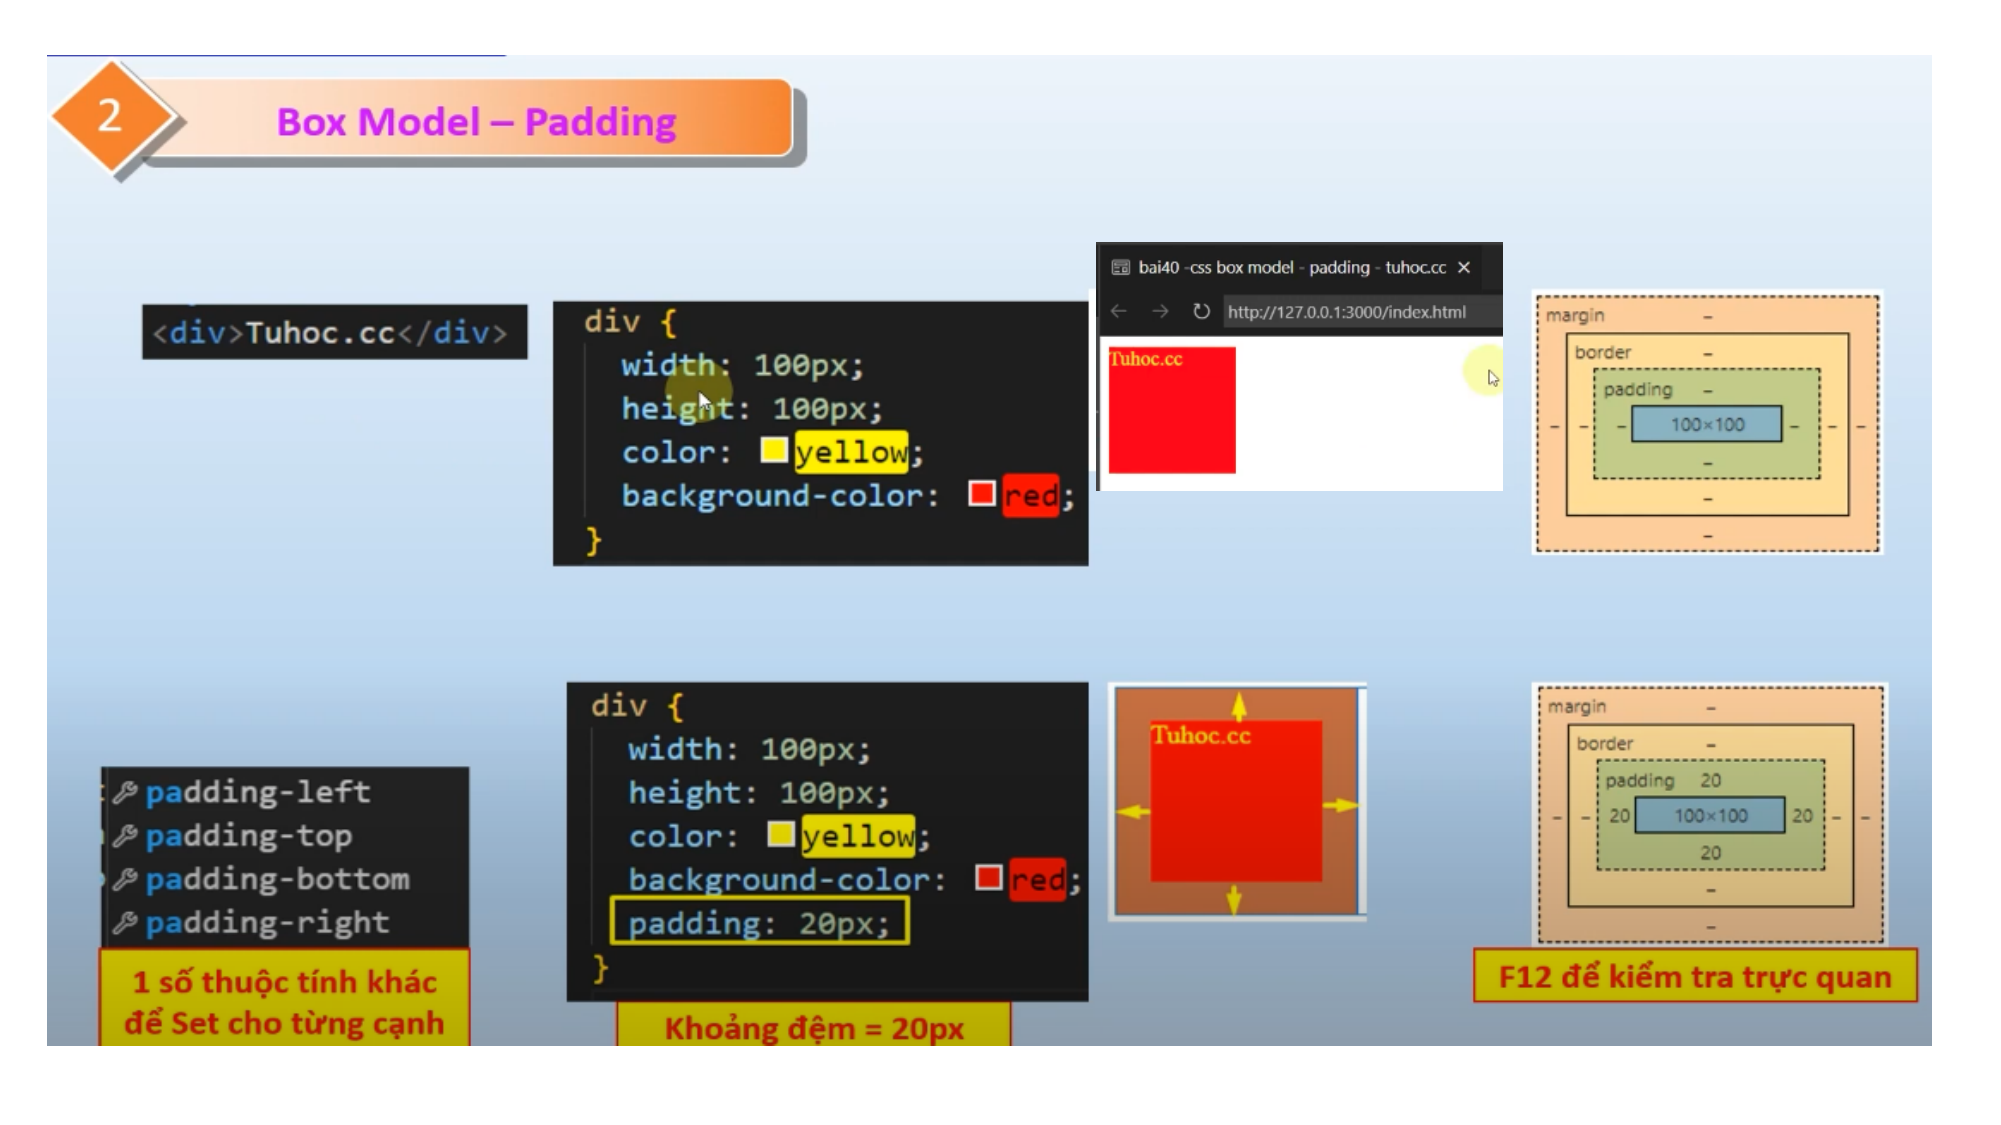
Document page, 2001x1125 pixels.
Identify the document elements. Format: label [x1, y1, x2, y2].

picture [47, 55, 1932, 1046]
